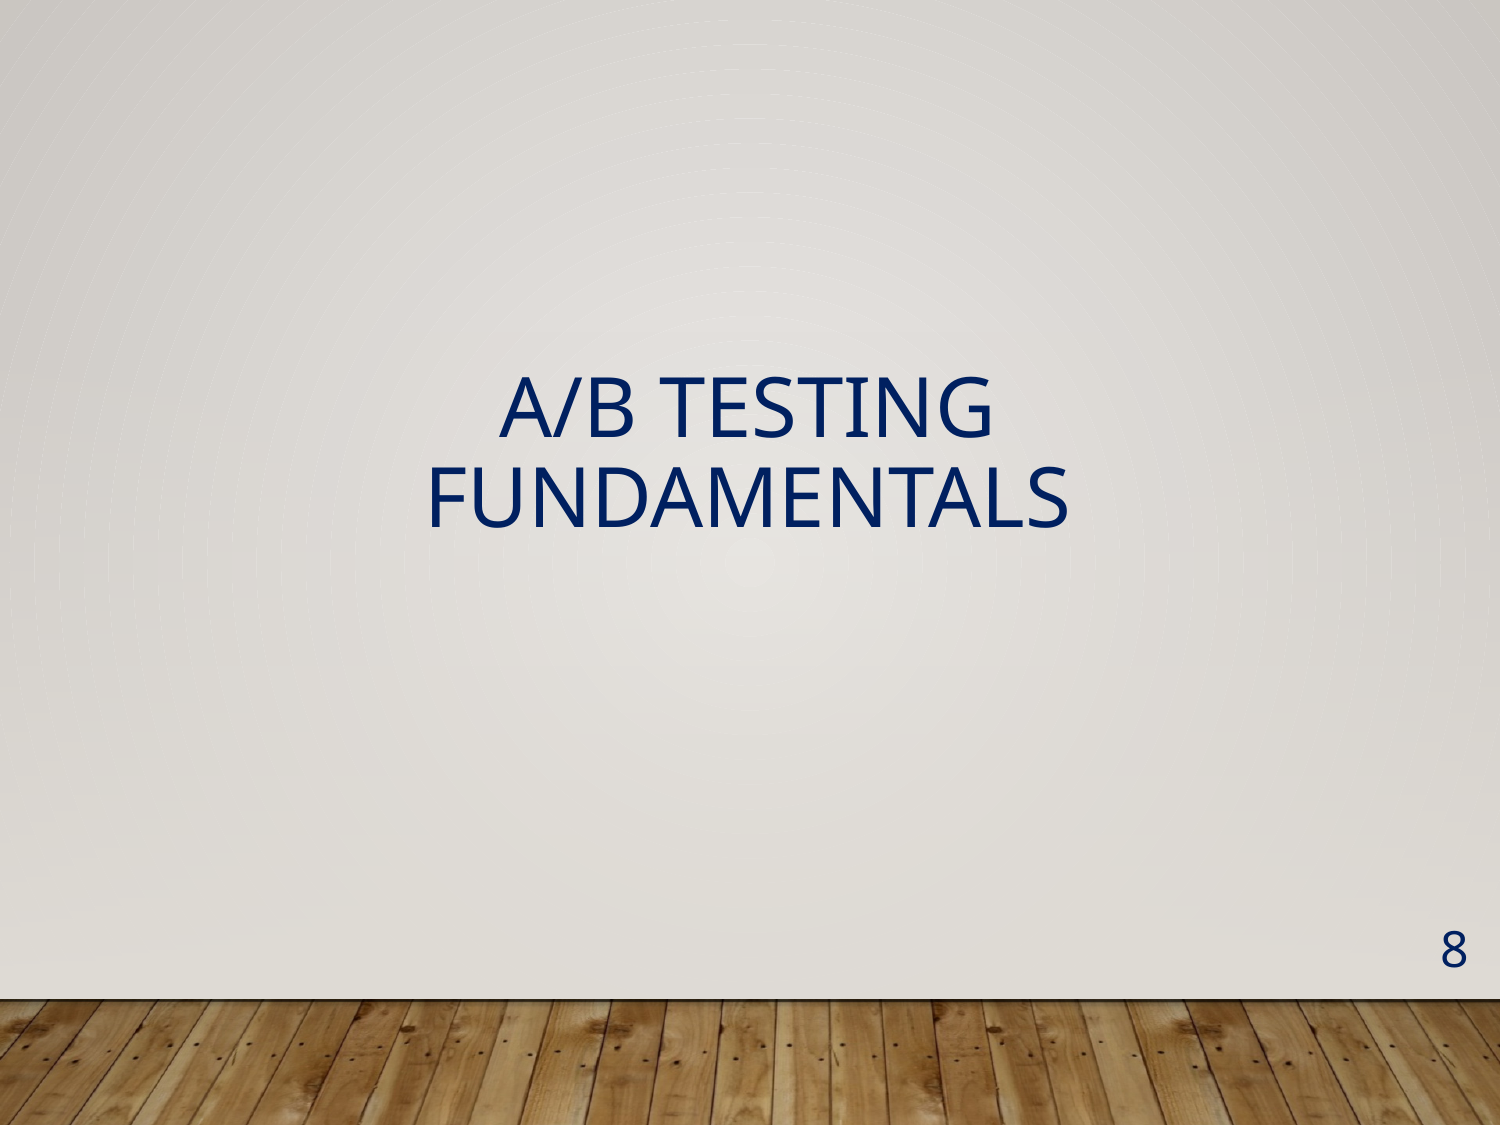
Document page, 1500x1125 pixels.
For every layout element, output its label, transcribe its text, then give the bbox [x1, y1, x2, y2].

text_box A/B Testing Fundamentals [156, 358, 1340, 441]
slide_number 8 [1353, 909, 1484, 993]
picture [0, 999, 1500, 1125]
